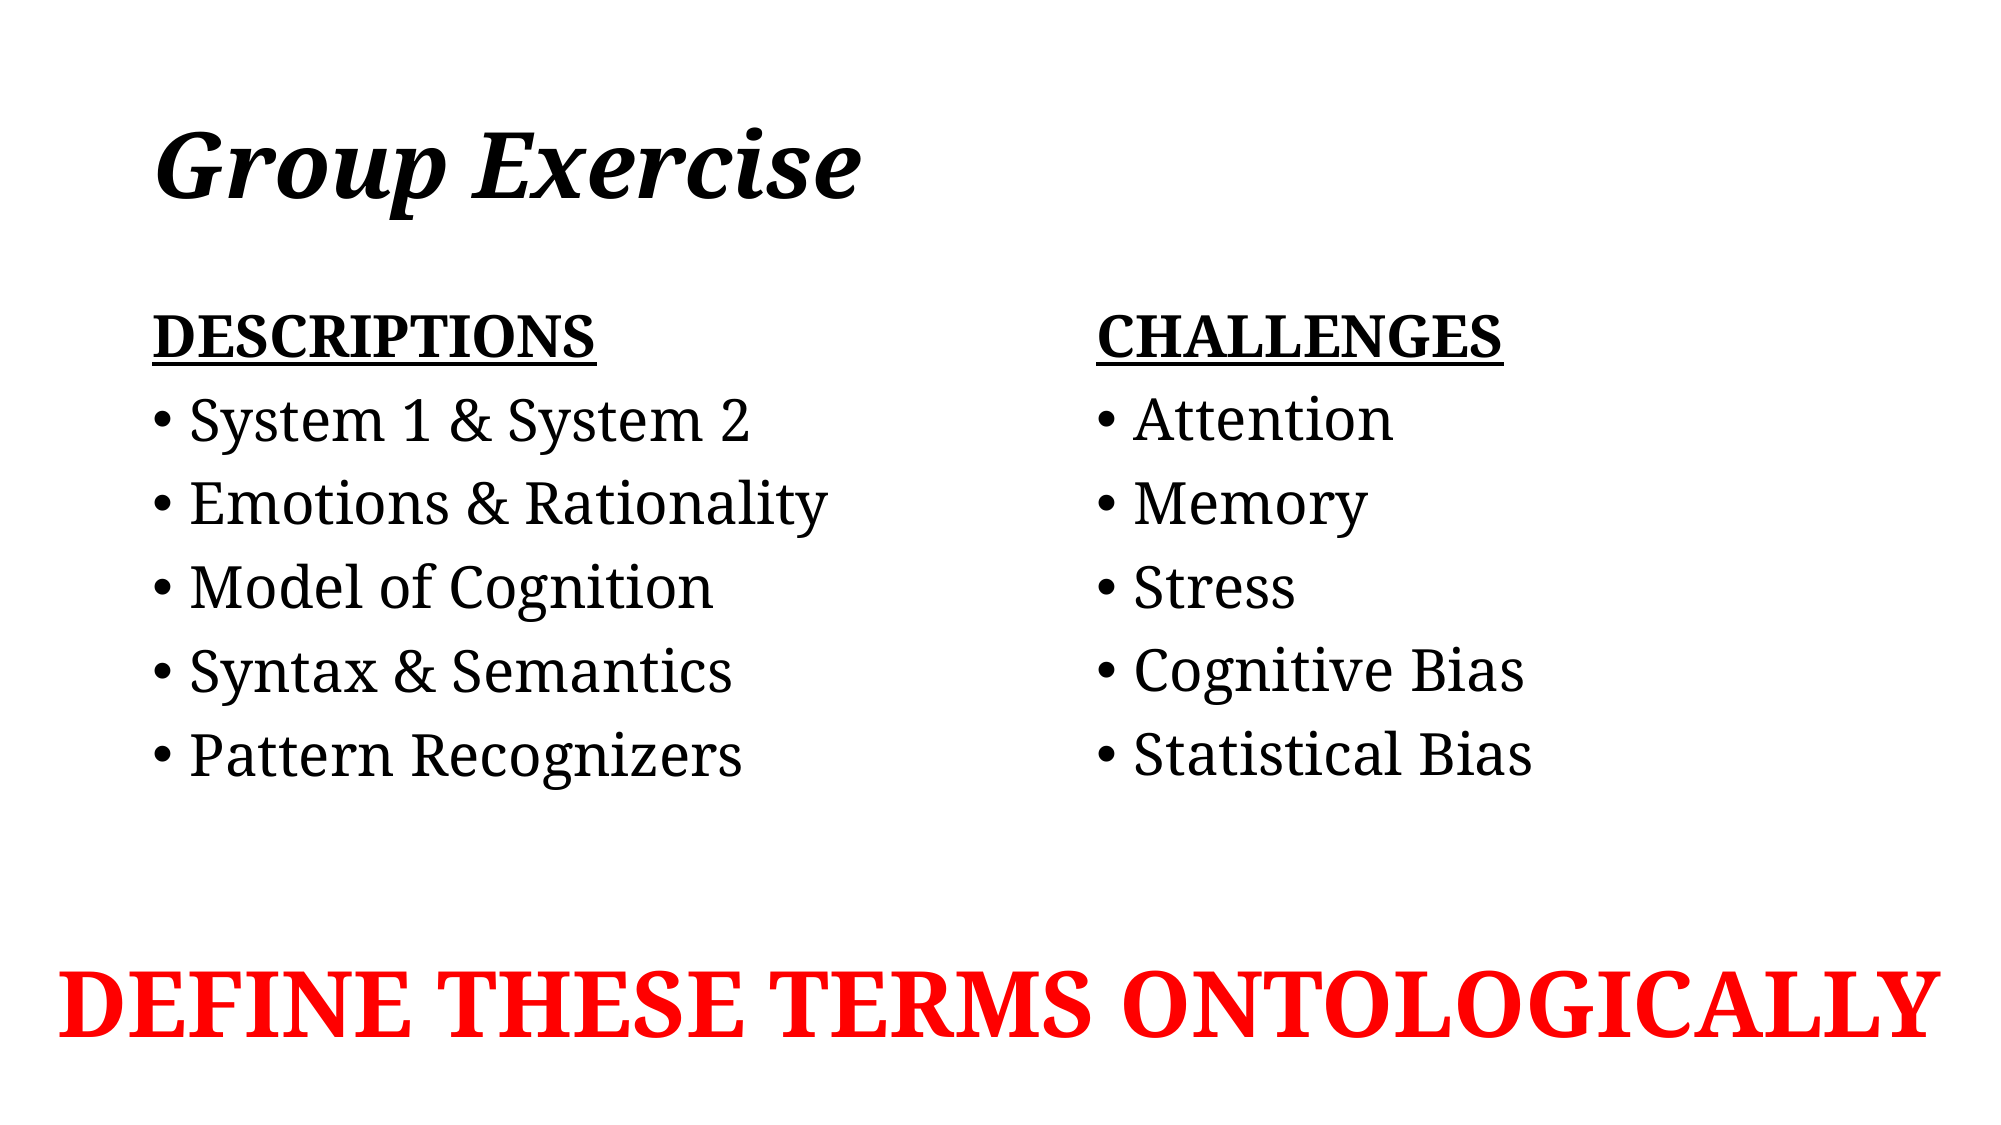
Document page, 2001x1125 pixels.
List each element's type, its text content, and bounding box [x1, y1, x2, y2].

title Group Exercise [137, 59, 1863, 278]
text_box CHALLENGES Attention Memory Stress Cognitive Bias Statistical Bias [1081, 299, 1863, 938]
text_box DEFINE THESE TERMS ONTOLOGICALLY [30, 938, 1970, 1064]
list DESCRIPTIONS System 1 & System 2 Emotions & Rationality Model of Cognition Syntax & Semantics Pattern Recognizers [137, 299, 939, 938]
